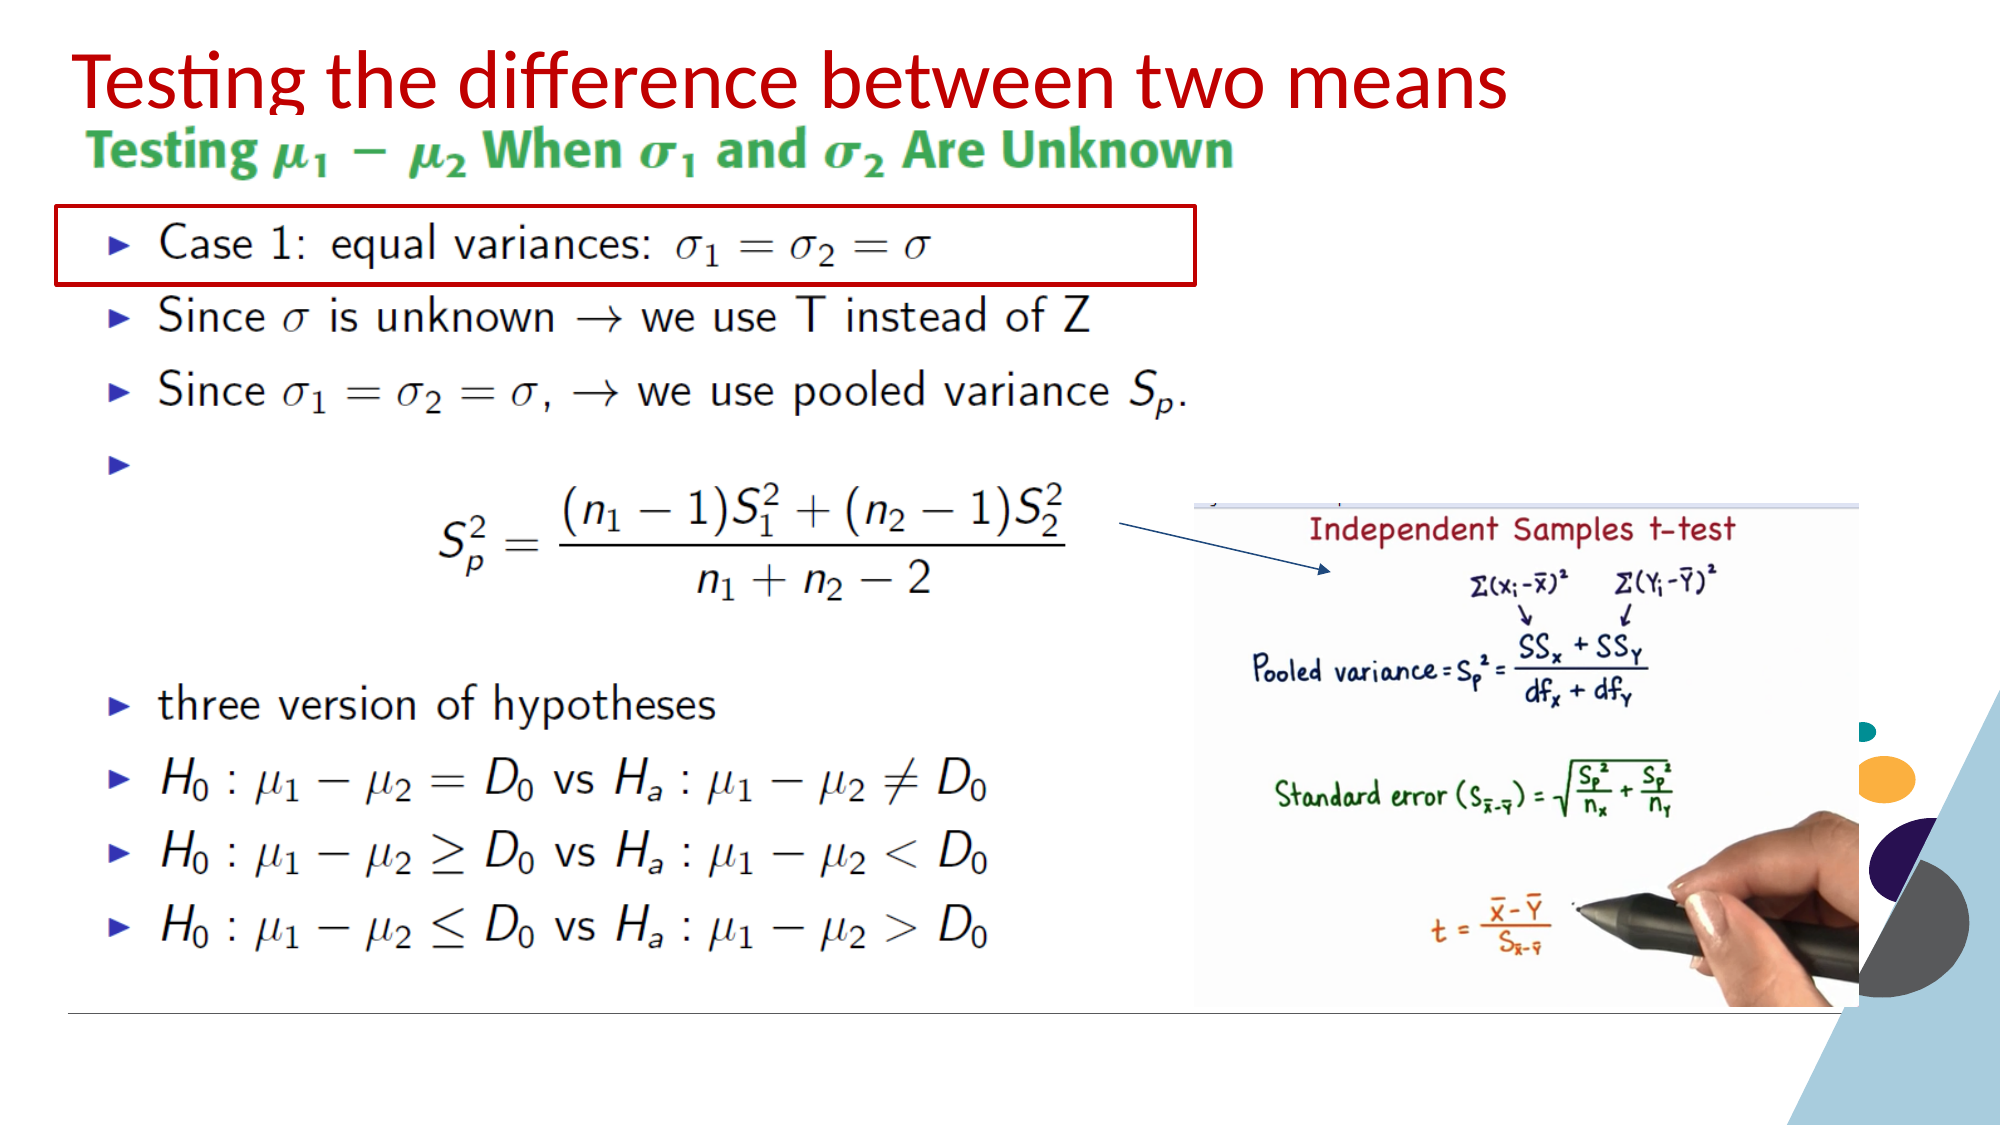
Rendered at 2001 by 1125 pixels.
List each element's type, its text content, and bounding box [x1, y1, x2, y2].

picture [38, 114, 1859, 1008]
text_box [1119, 522, 1331, 573]
text_box Testing the difference between two means [56, 36, 1614, 132]
